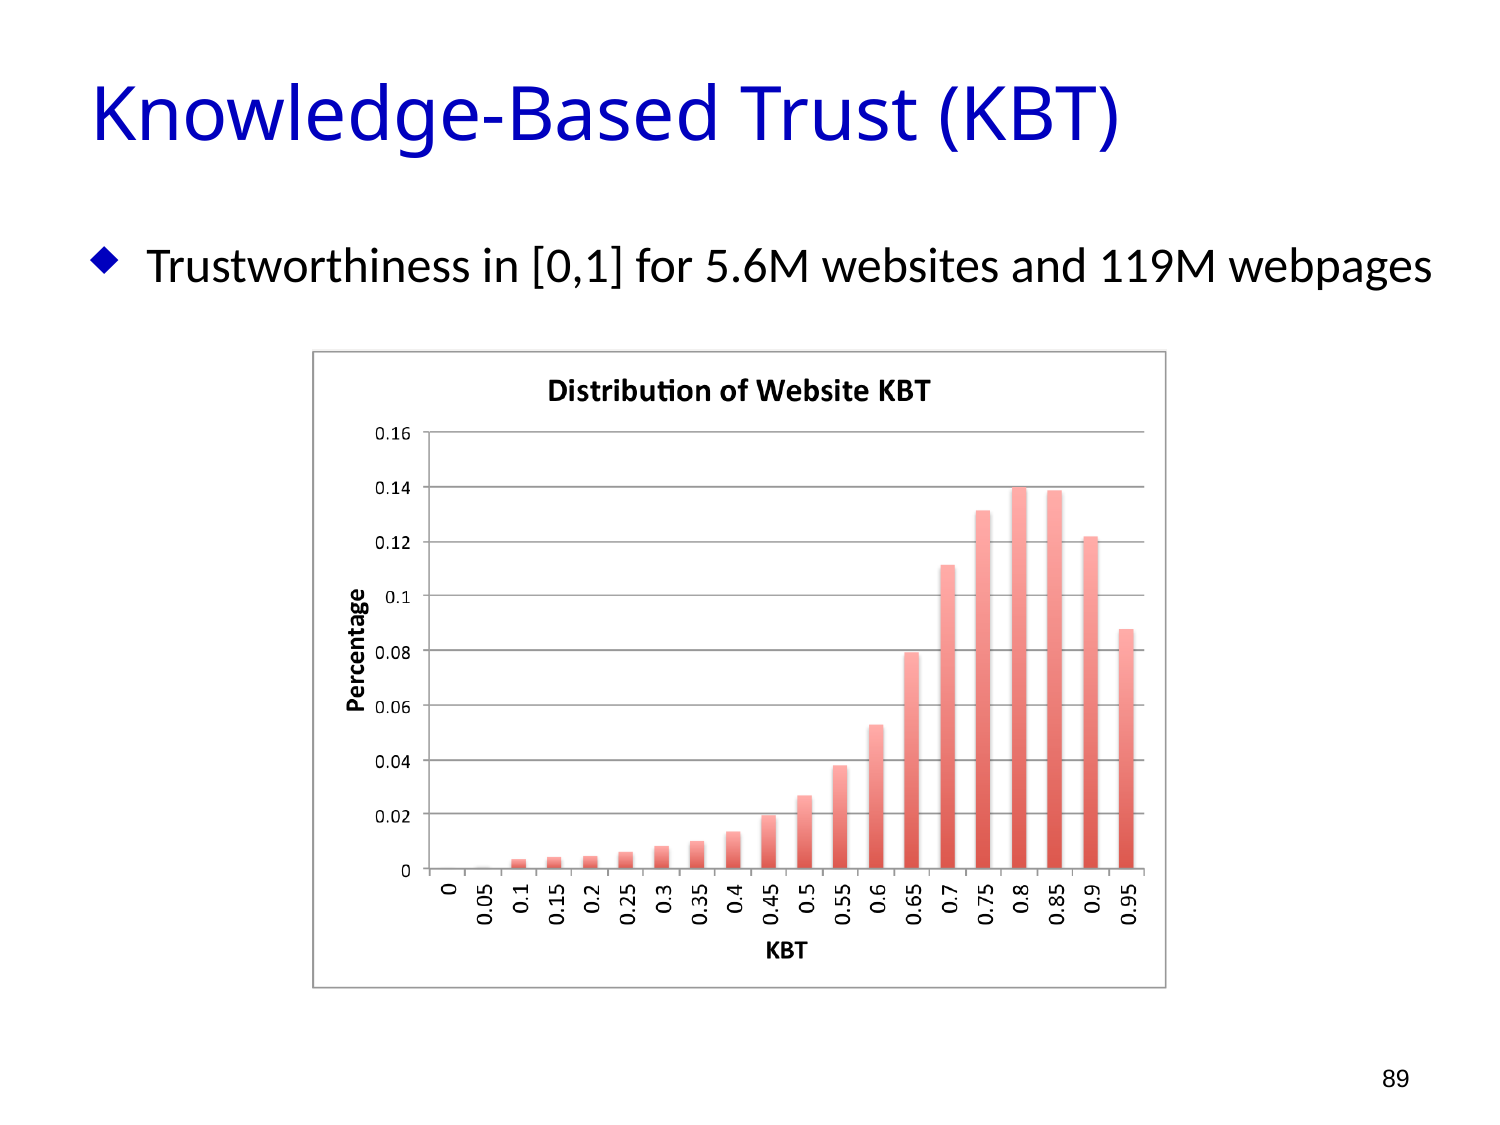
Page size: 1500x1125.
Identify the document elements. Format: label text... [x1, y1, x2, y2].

list Trustworthiness in [0,1] for 5.6M websites and 119M webpages [74, 224, 1500, 963]
title Knowledge-Based Trust (KBT) [74, 45, 1426, 176]
picture [312, 349, 1167, 989]
slide_number 89 [1074, 1025, 1425, 1100]
